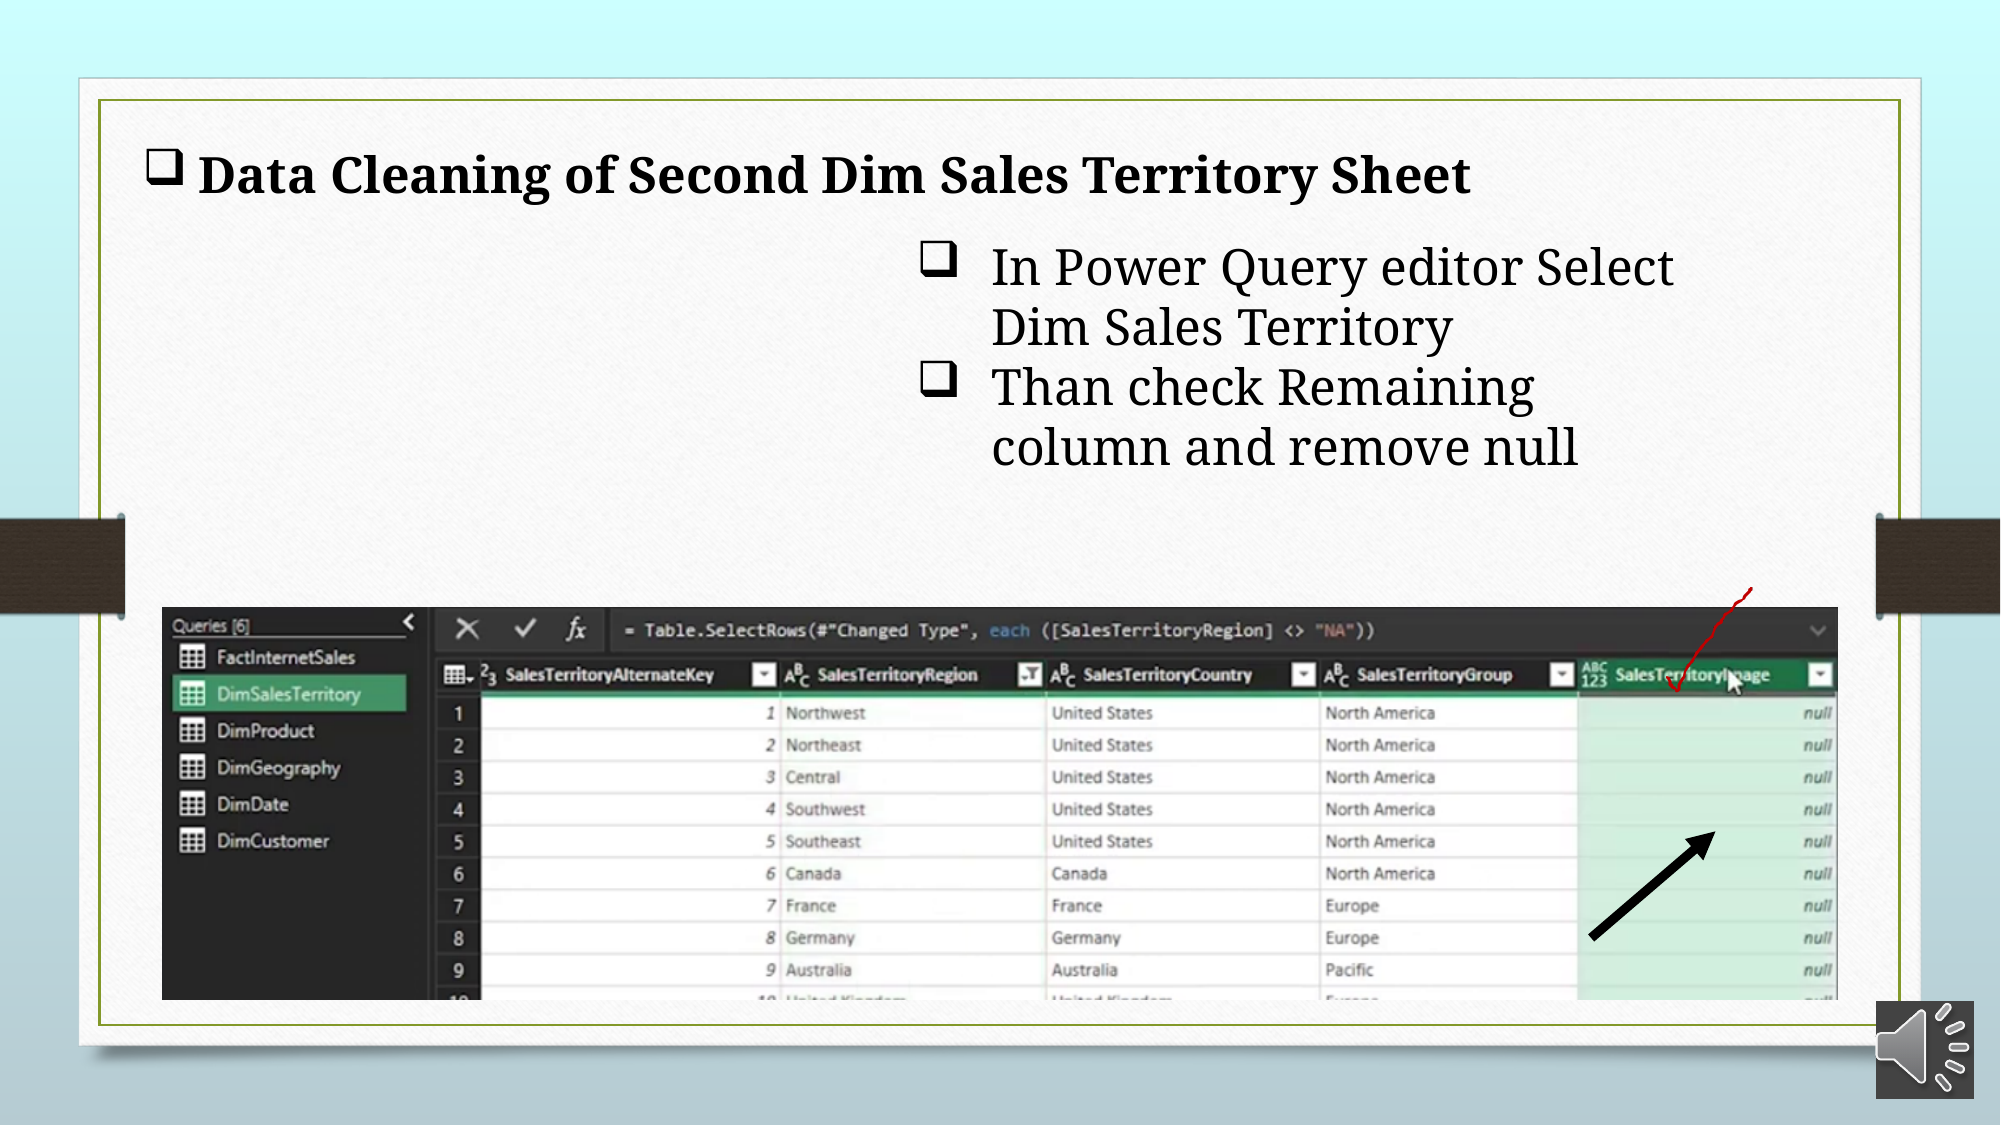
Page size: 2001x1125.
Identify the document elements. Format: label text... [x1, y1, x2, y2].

picture [0, 0, 2001, 1125]
text_box In Power Query editor Select Dim Sales Territory Than check Remaining column and remove null [901, 228, 1743, 543]
text_box Data Cleaning of Second Dim Sales Territory Sheet [127, 136, 1533, 212]
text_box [1590, 831, 1716, 939]
